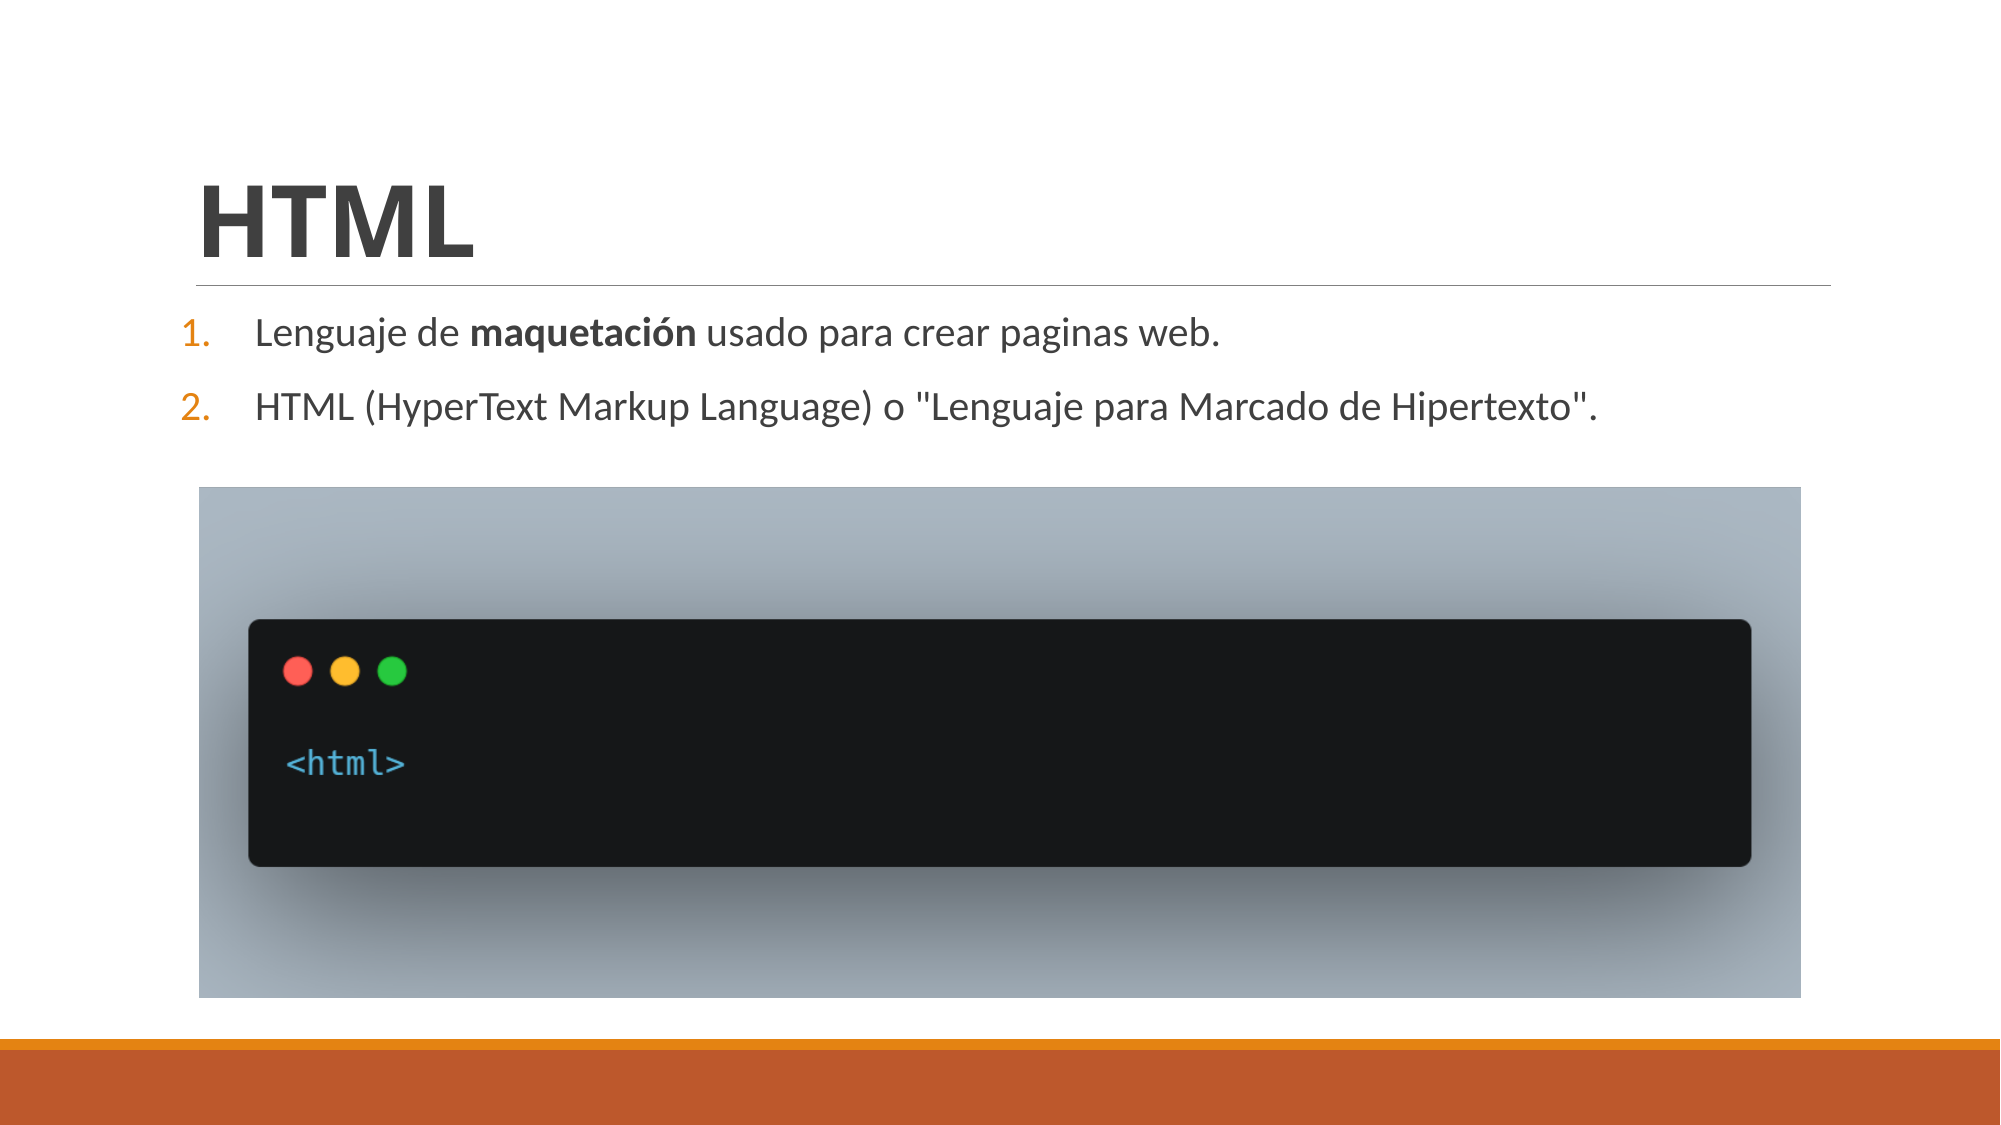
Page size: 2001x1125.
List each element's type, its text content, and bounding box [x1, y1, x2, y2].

picture [198, 486, 1802, 999]
list Lenguaje de maquetación usado para crear paginas web. HTML (HyperText Markup Language) o "Lenguaje para Marcado de Hipertexto". [180, 302, 1830, 963]
title HTML [180, 47, 1830, 285]
